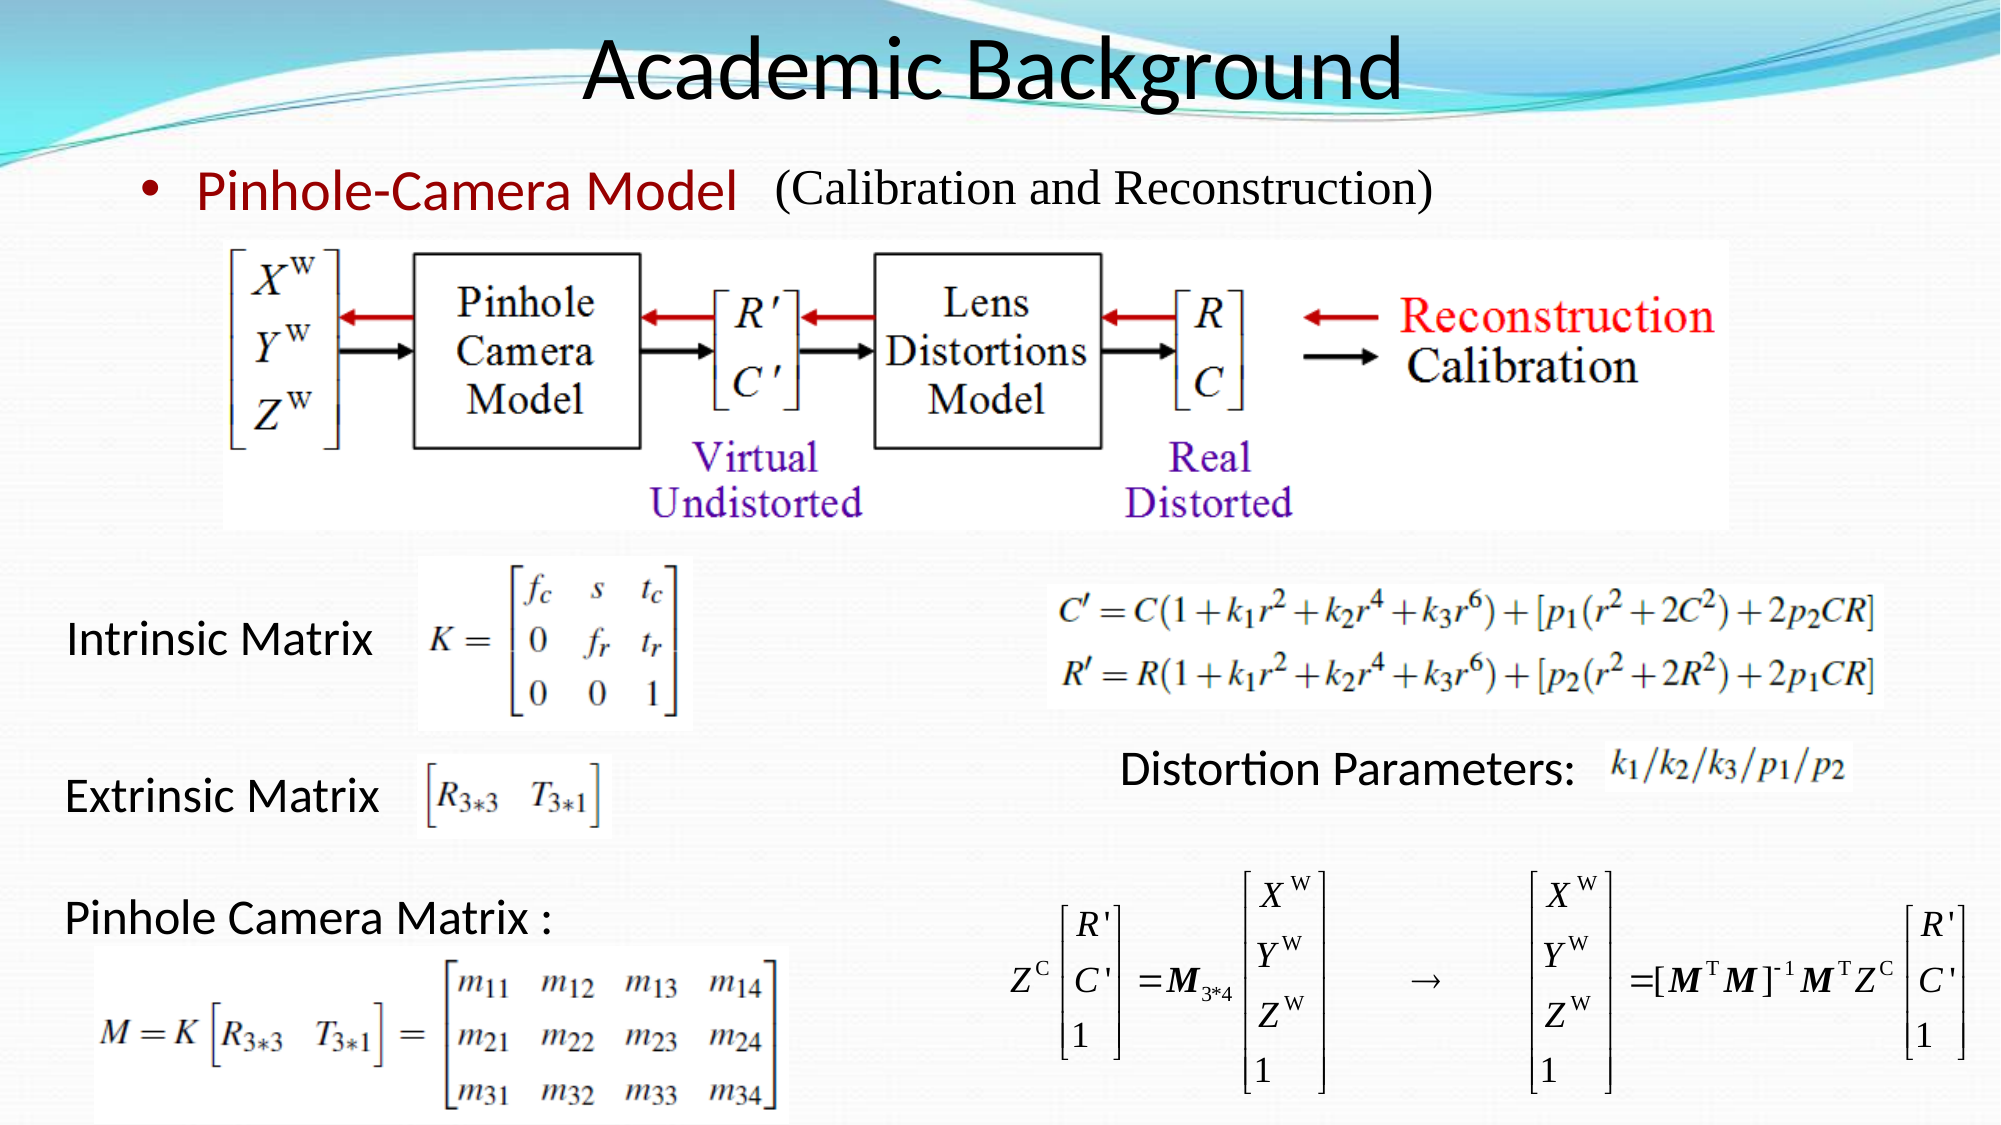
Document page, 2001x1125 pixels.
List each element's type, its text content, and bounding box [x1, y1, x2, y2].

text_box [1003, 862, 1979, 1104]
text_box Distortion Parameters: [1104, 727, 1598, 806]
text_box (Calibration and Reconstruction) [759, 147, 1466, 223]
list Pinhole-Camera Model [125, 144, 766, 242]
title Academic Background [94, 0, 1895, 157]
text_box Intrinsic Matrix [51, 597, 391, 676]
picture [0, 0, 2001, 1125]
text_box Pinhole Camera Matrix : [49, 876, 572, 955]
text_box Extrinsic Matrix [49, 754, 416, 833]
